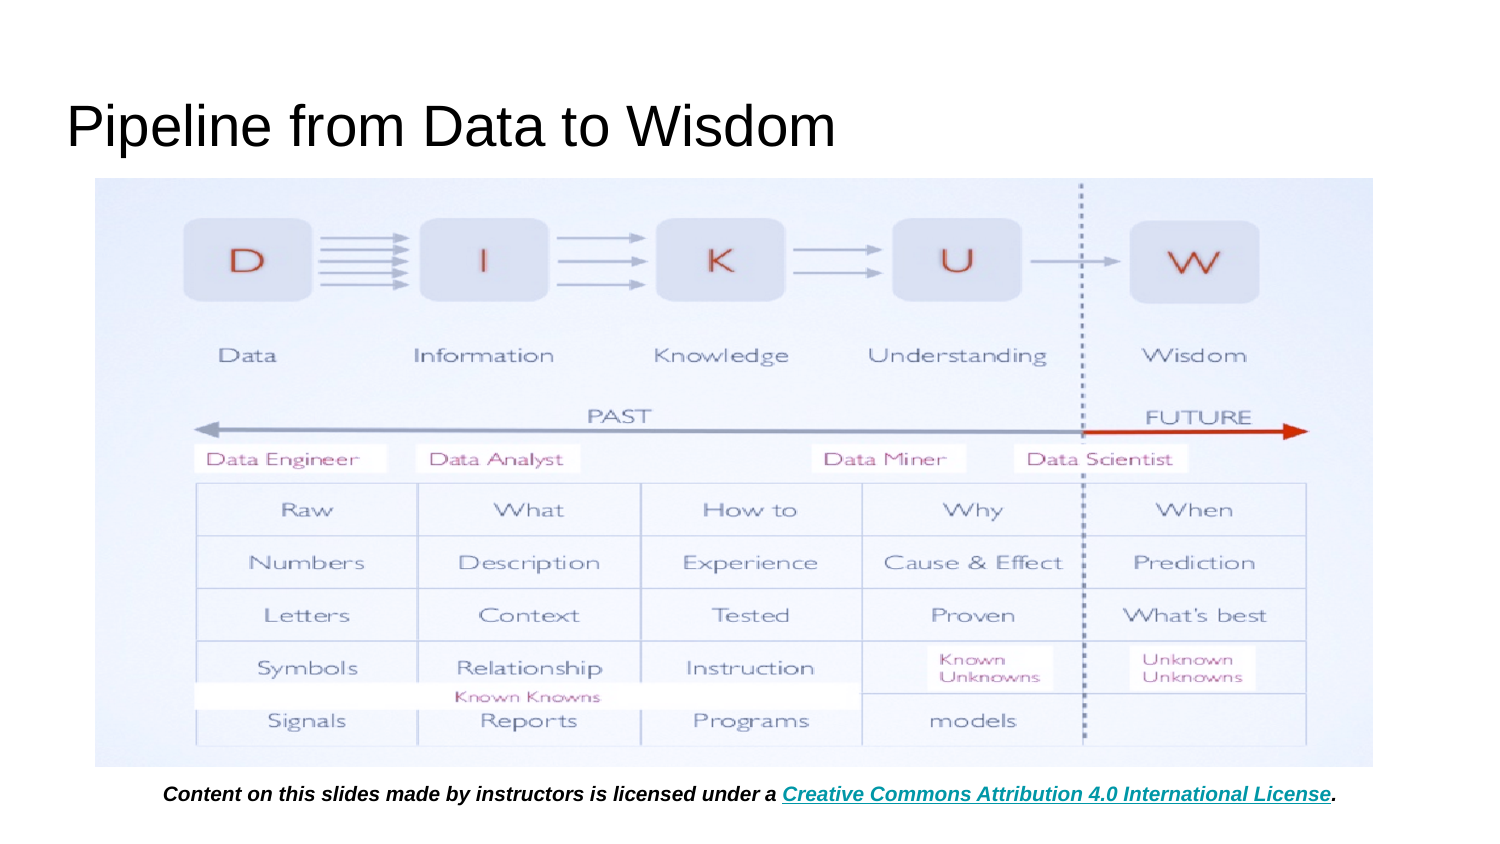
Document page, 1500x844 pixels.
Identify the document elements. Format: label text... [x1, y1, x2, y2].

title Pipeline from Data to Wisdom [51, 72, 1449, 167]
picture [95, 178, 1373, 768]
